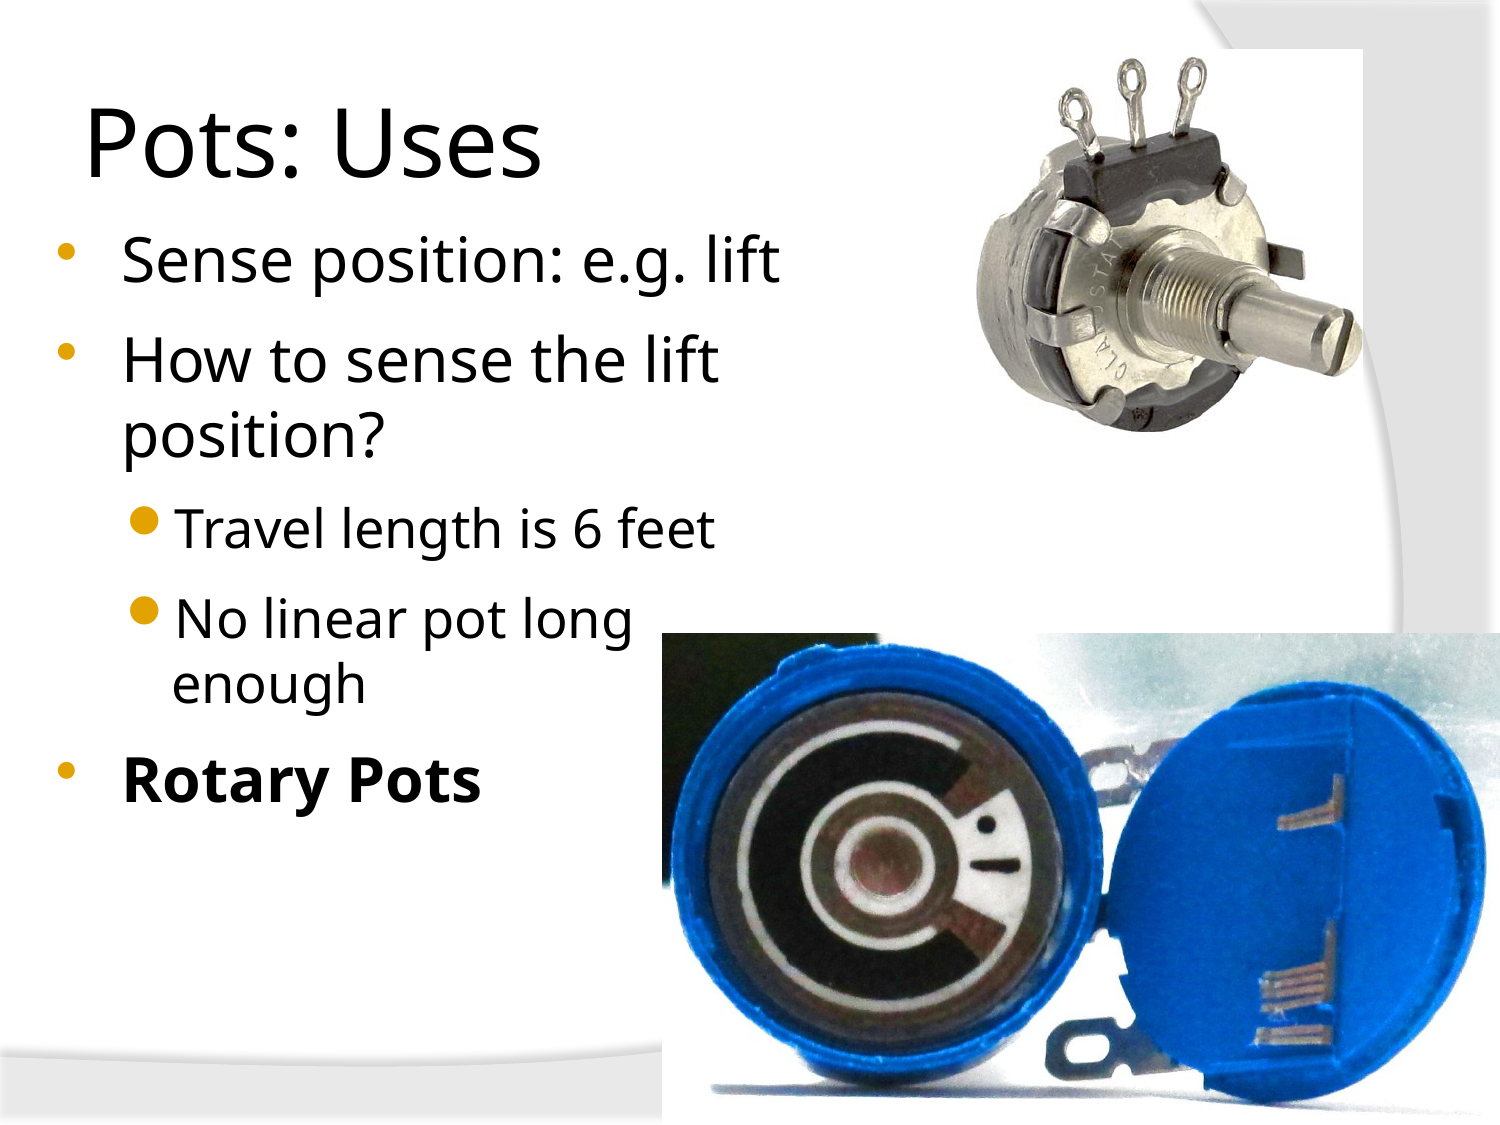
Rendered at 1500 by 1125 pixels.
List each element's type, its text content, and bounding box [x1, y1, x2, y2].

picture [662, 633, 1500, 1125]
list Sense position: e.g. lift How to sense the lift position? Travel length is 6 feet No linear pot long enough Rotary Pots [37, 212, 801, 1063]
picture [974, 49, 1363, 438]
title Pots: Uses [74, 44, 966, 233]
